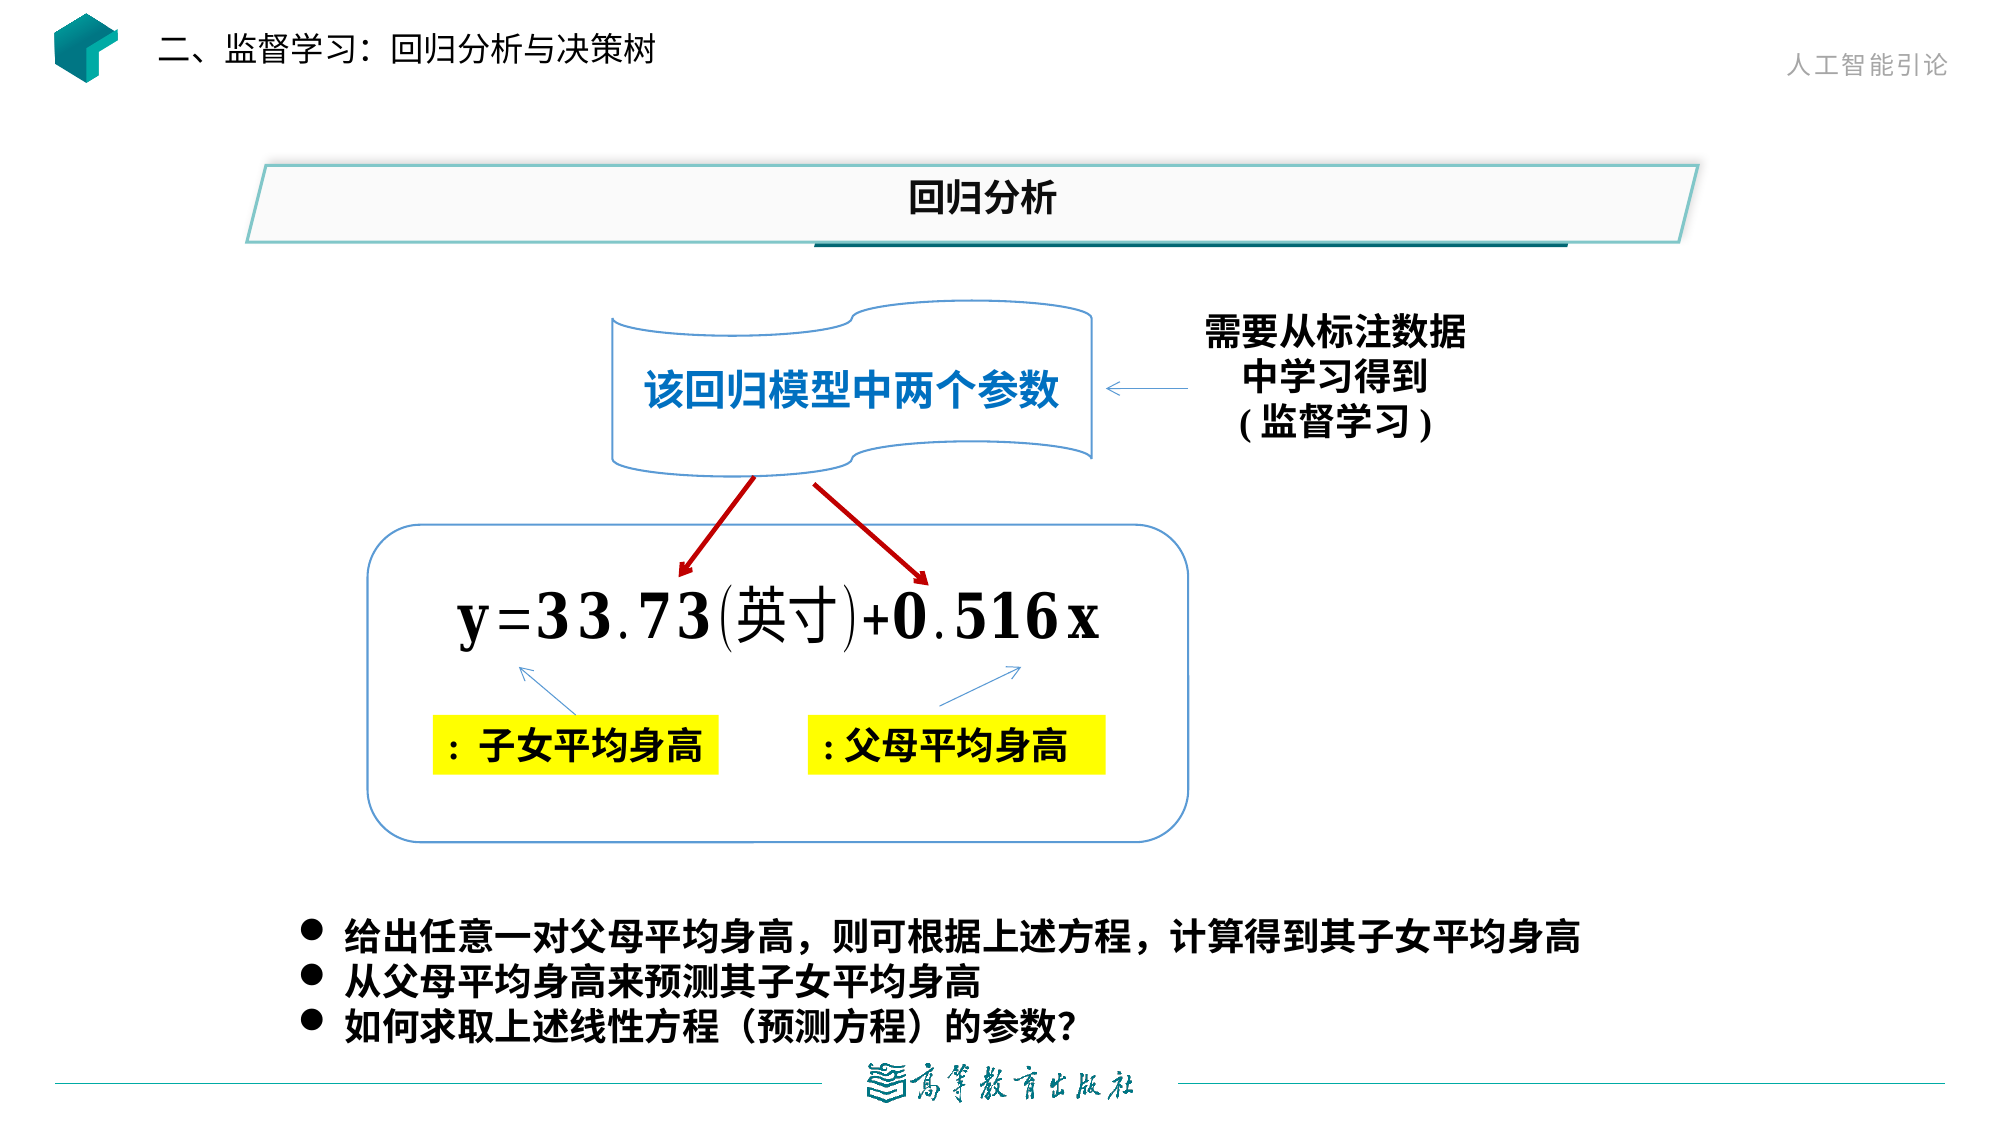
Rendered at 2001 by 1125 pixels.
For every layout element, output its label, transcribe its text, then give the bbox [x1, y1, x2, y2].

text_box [246, 165, 1698, 248]
text_box 需要从标注数据中学习得到 (监督学习) [1188, 301, 1484, 451]
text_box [367, 524, 1189, 843]
picture [867, 1063, 1133, 1103]
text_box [813, 483, 929, 586]
text_box 二、监督学习：回归分析与决策树 [143, 21, 672, 76]
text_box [678, 476, 755, 578]
text_box 给出任意一对父母平均身高，则可根据上述方程，计算得到其子女平均身高 从父母平均身高来预测其子女平均身高 如何求取上述线性方程（预测方程）的参数？ [283, 905, 1760, 1056]
text_box 该回归模型中两个参数 [611, 299, 1093, 478]
